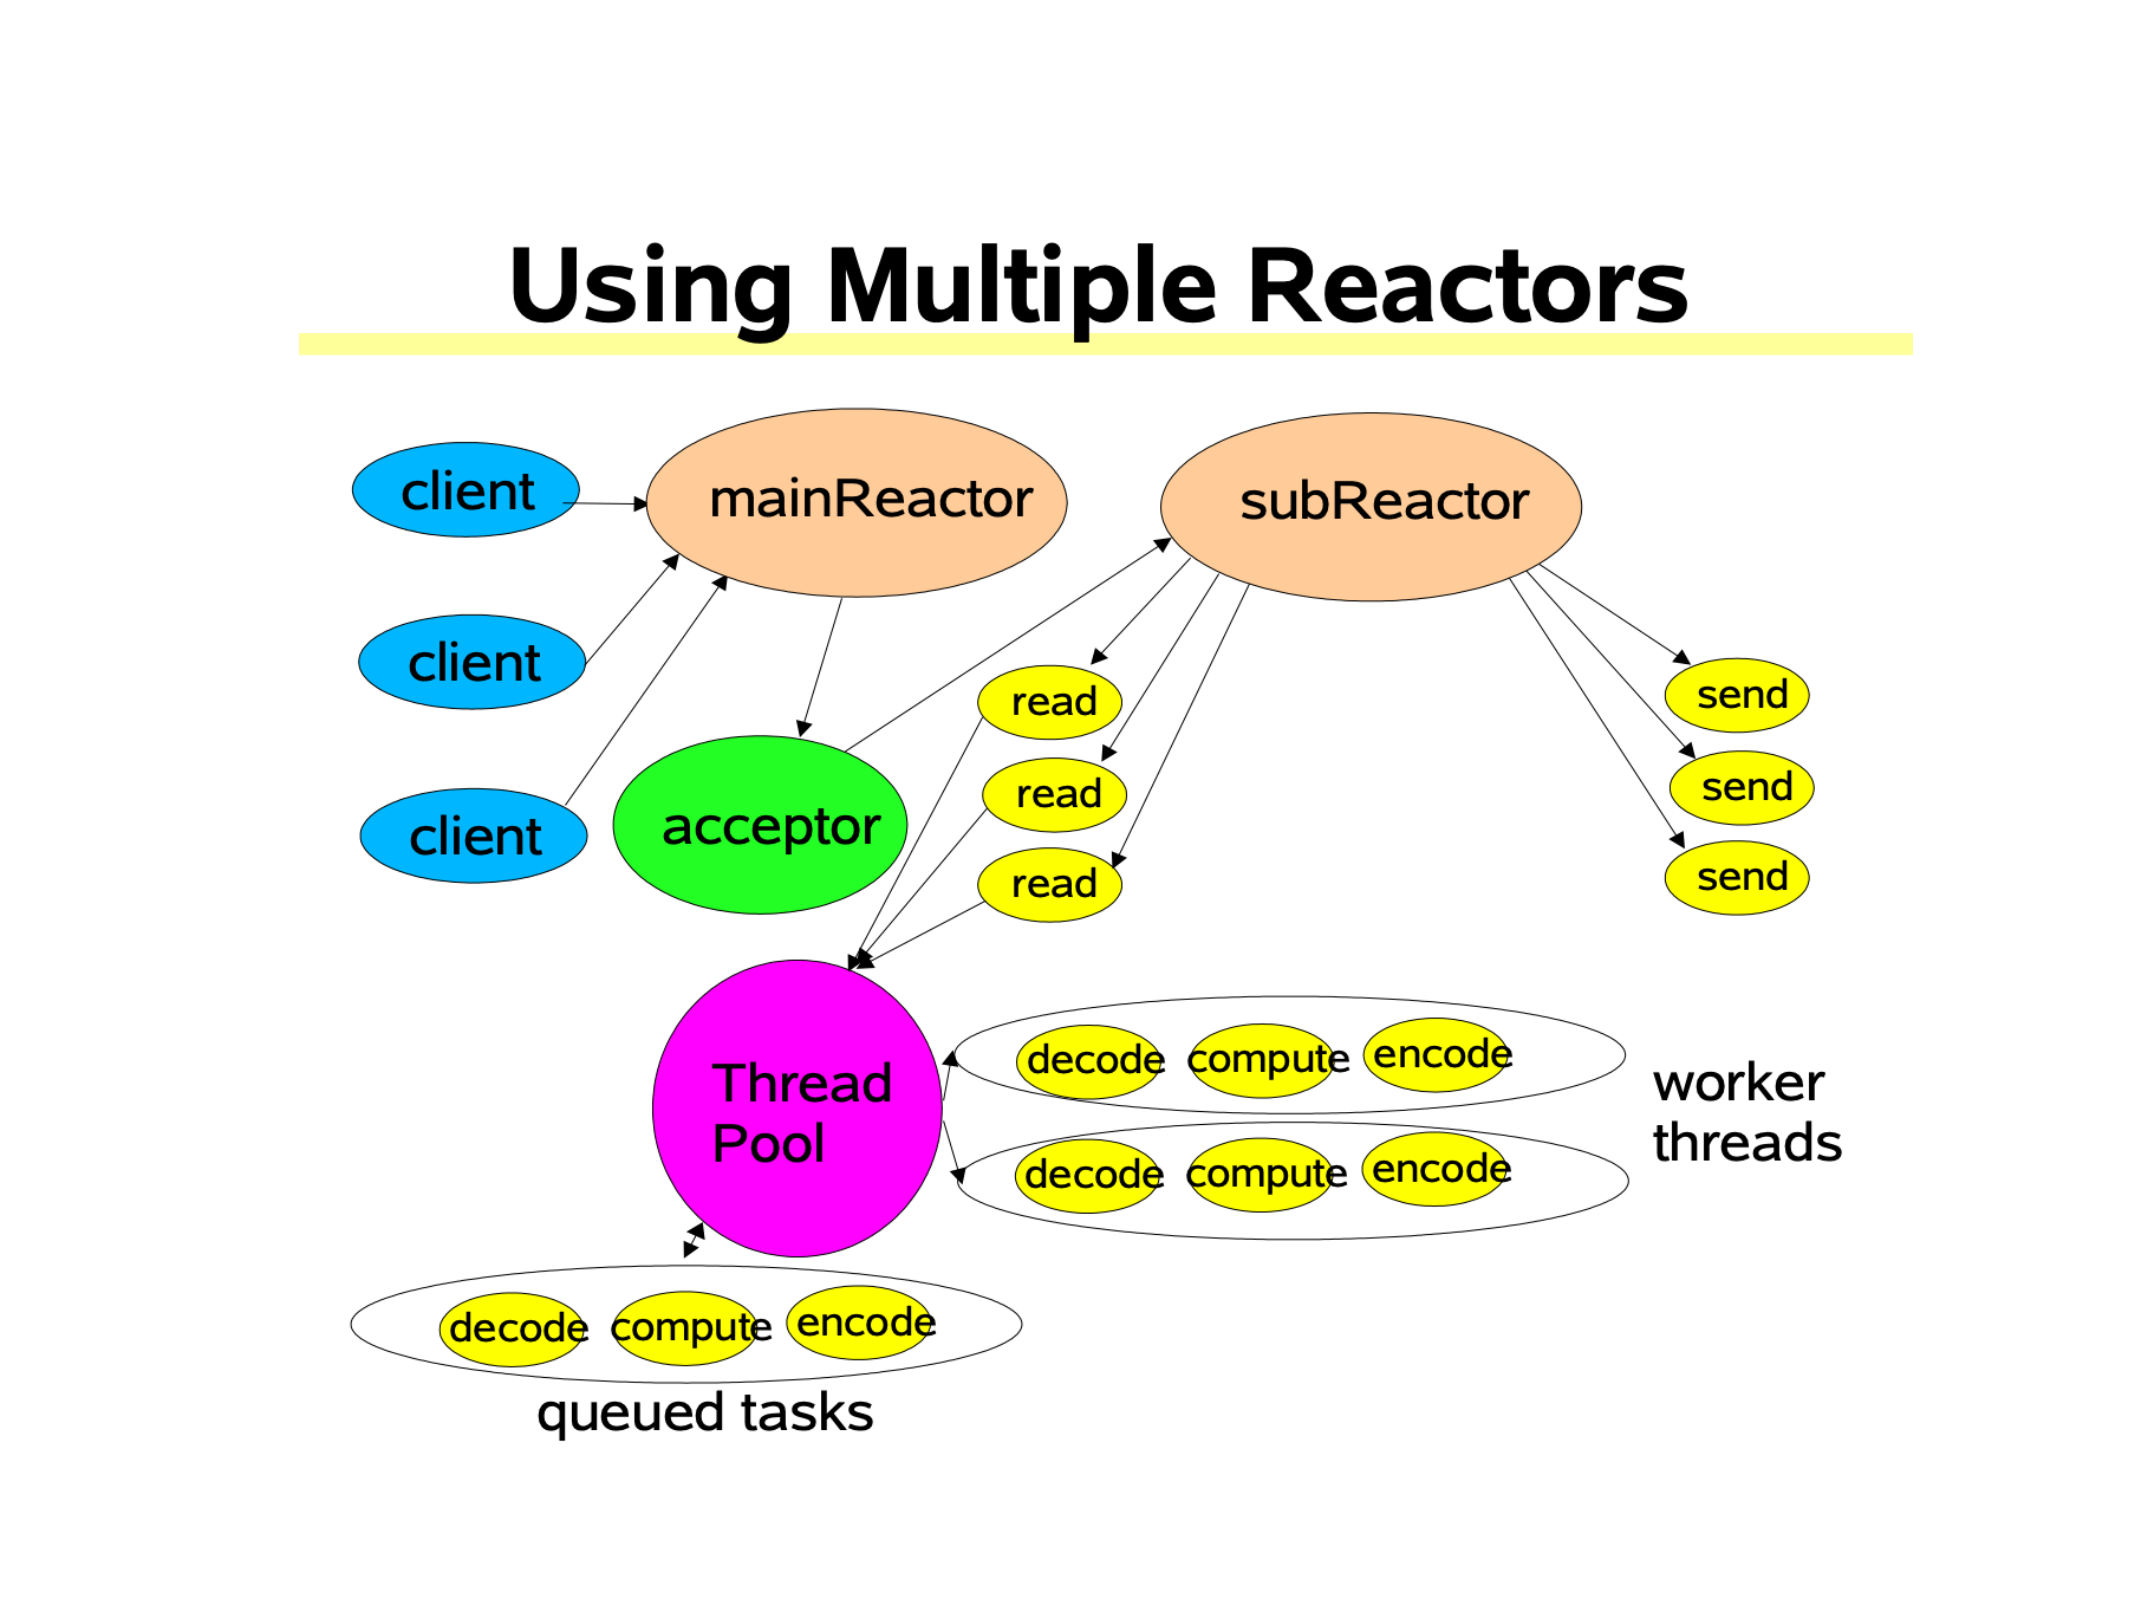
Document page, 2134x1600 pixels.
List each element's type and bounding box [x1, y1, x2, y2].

picture [299, 228, 1913, 1481]
